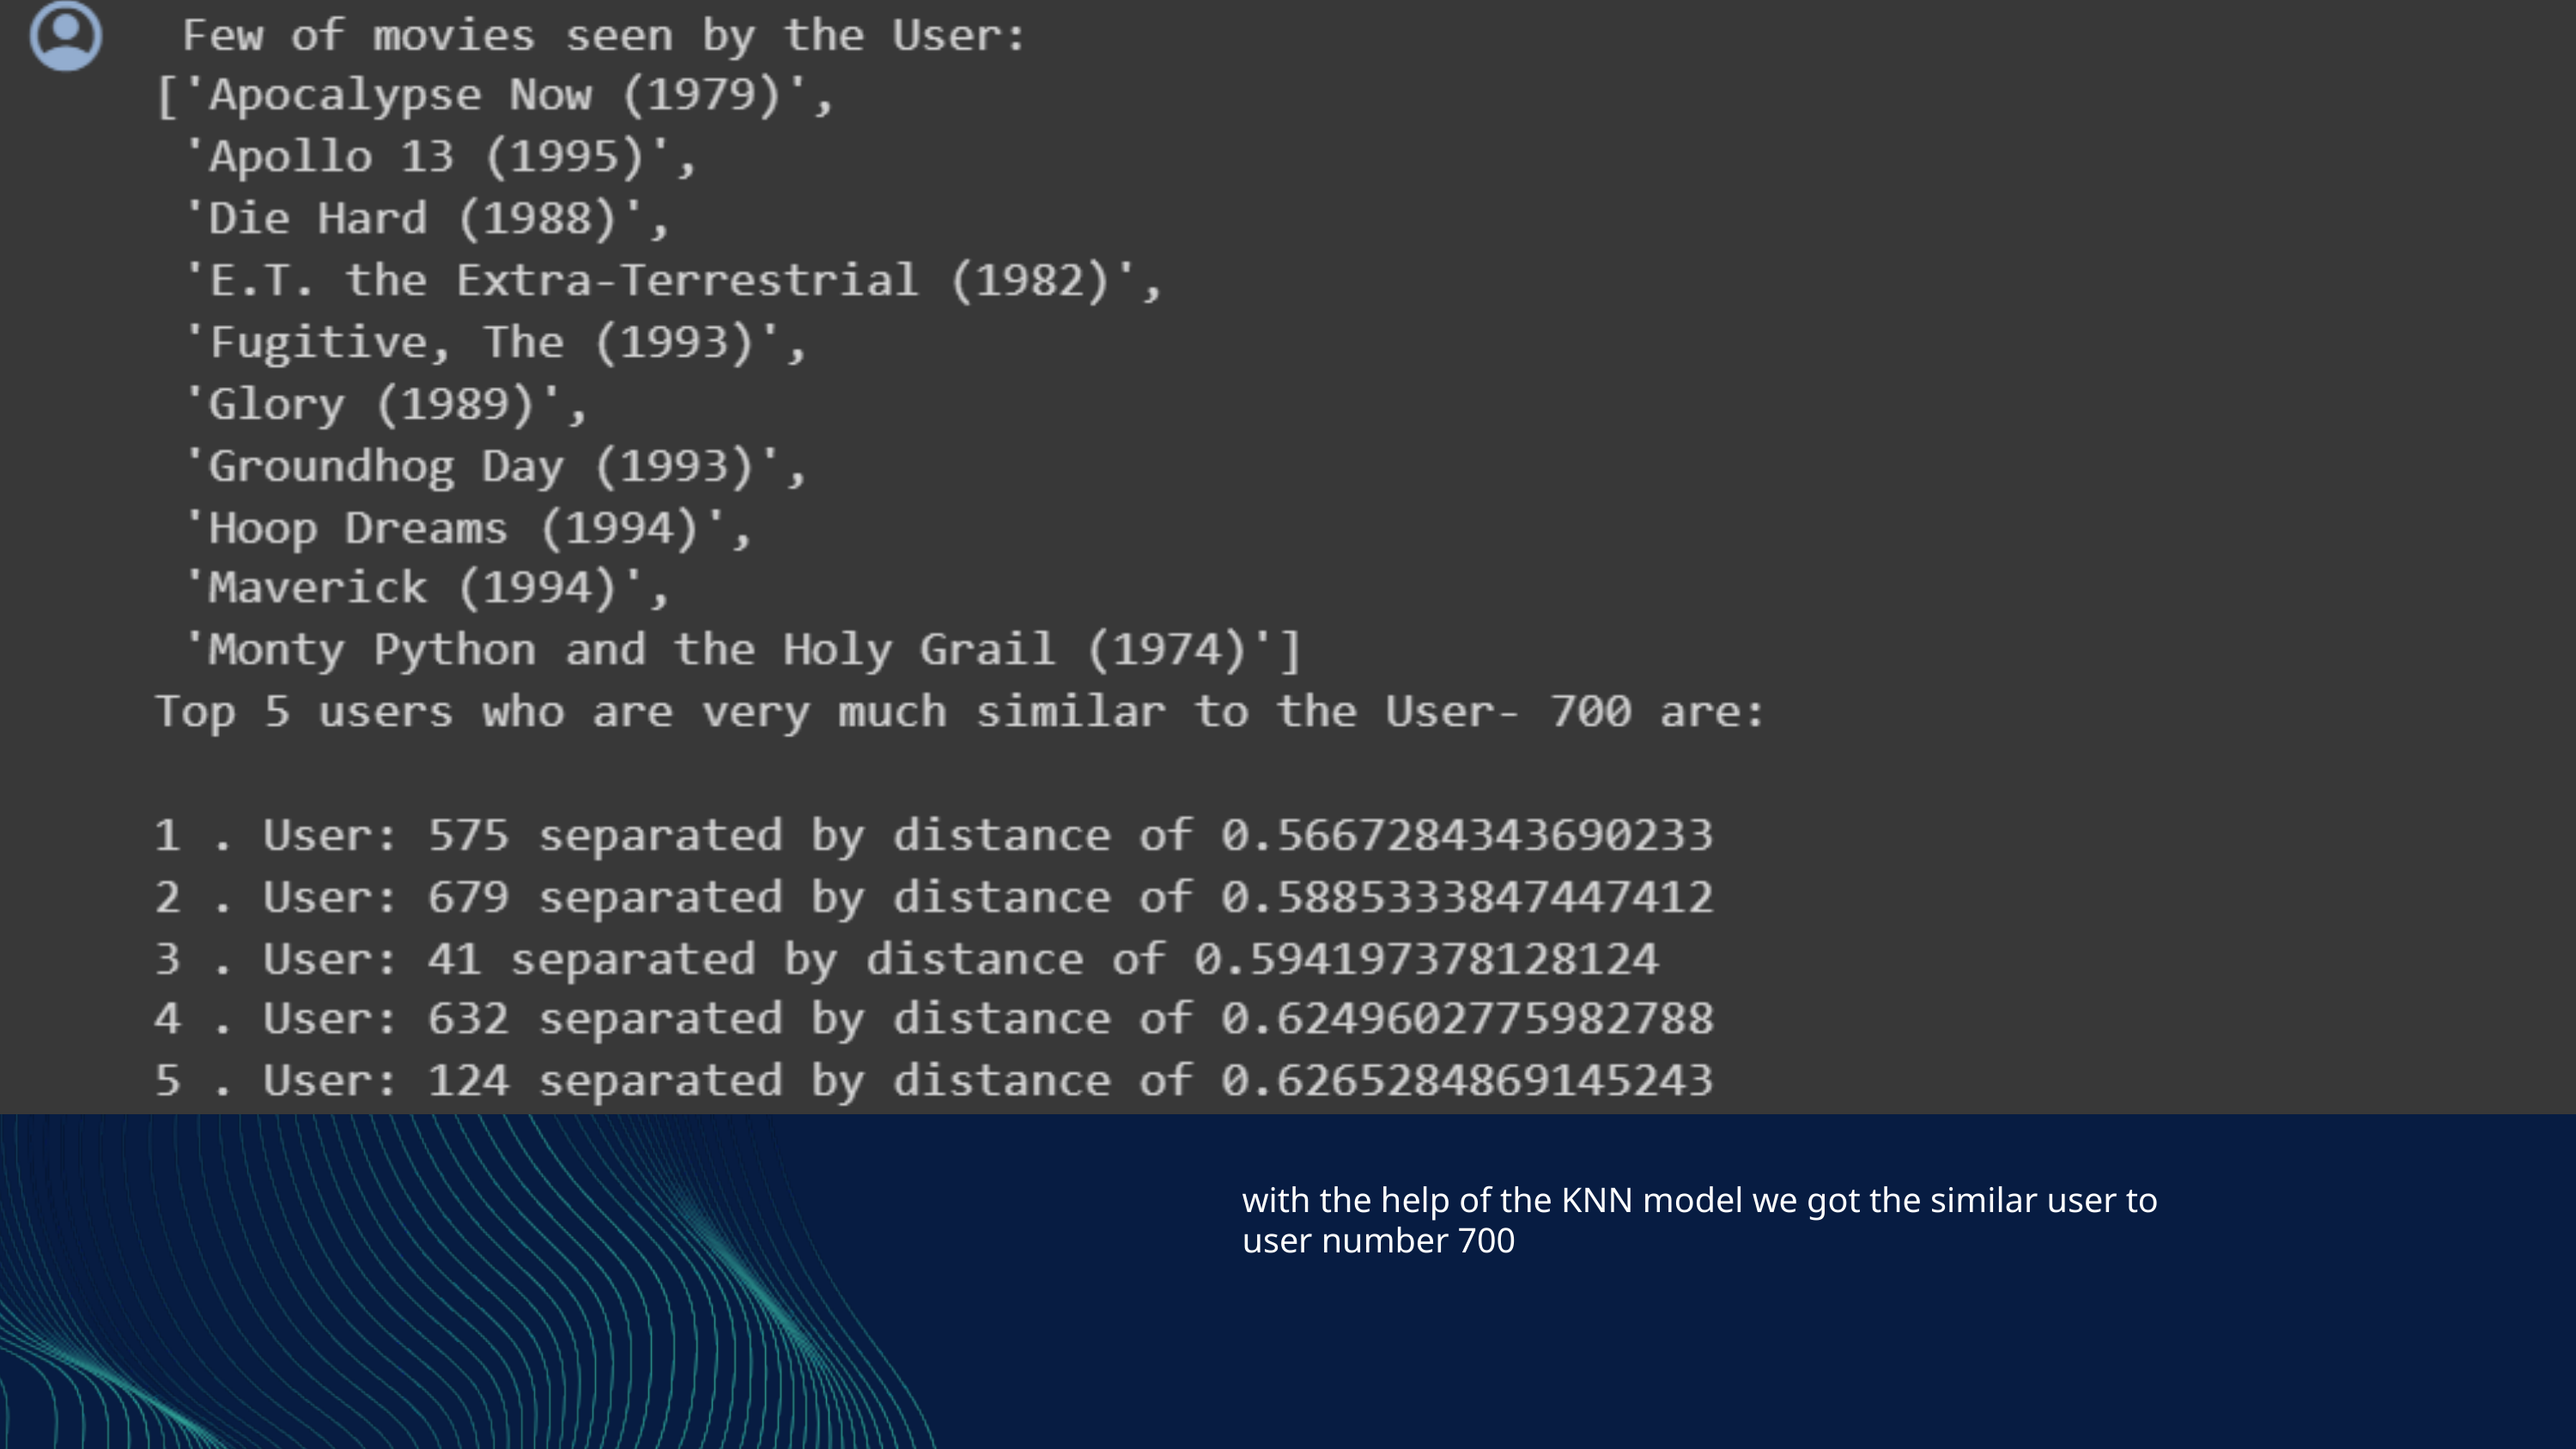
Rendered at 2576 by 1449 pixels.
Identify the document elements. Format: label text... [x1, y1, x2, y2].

text_box [0, 1115, 943, 1449]
text_box with the help of the KNN model we got the similar user to user number 700 [1242, 1178, 2239, 1260]
text_box [0, 0, 2576, 1115]
text_box [835, 45, 1832, 89]
